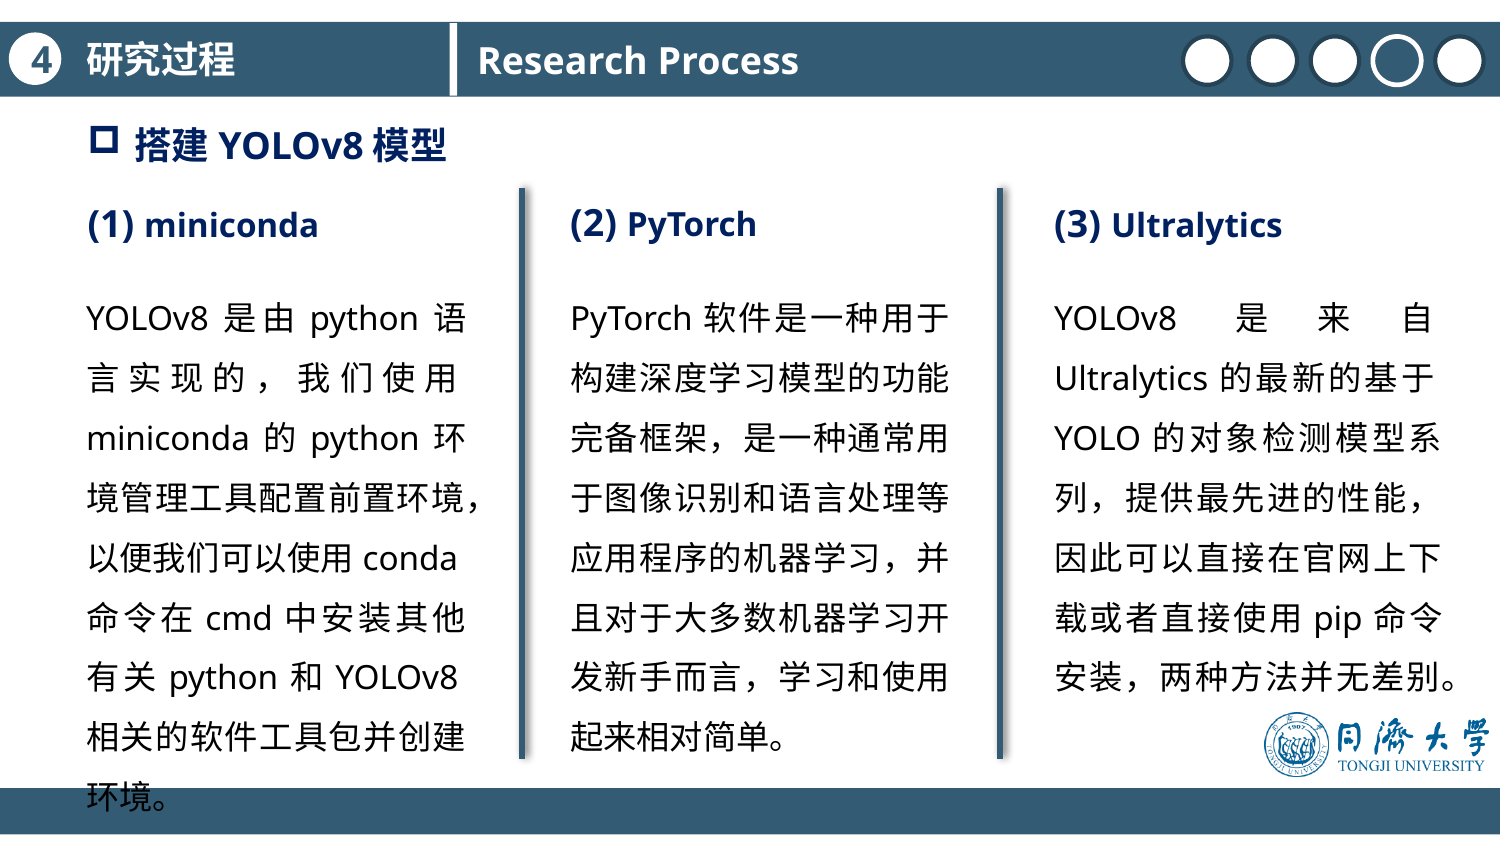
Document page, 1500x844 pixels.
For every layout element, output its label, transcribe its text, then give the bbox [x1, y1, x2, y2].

text_box [1246, 34, 1300, 87]
text_box YOLOv8是由python语言实现的，我们使用miniconda的python环境管理工具配置前置环境，以便我们可以使用conda命令在cmd中安装其他有关python和YOLOv8相关的软件工具包并创建环境。 [71, 269, 482, 824]
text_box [1264, 712, 1490, 777]
text_box 4 [6, 30, 64, 88]
text_box (2) PyTorch [555, 192, 966, 252]
text_box 研究过程 [71, 28, 448, 89]
text_box 搭建YOLOv8模型 [72, 114, 551, 175]
text_box YOLOv8是来自Ultralytics的最新的基于YOLO的对象检测模型系列，提供最先进的性能，因此可以直接在官网上下载或者直接使用pip命令安装，两种方法并无差别。 [1039, 269, 1458, 704]
text_box [1433, 34, 1486, 87]
text_box (1) miniconda [72, 192, 482, 253]
text_box [448, 21, 459, 98]
text_box [1308, 34, 1362, 87]
text_box [0, 20, 1500, 99]
text_box [1180, 34, 1234, 87]
text_box [1370, 34, 1424, 87]
text_box PyTorch软件是一种用于构建深度学习模型的功能完备框架，是一种通常用于图像识别和语言处理等应用程序的机器学习，并且对于大多数机器学习开发新手而言，学习和使用起来相对简单。 [555, 269, 966, 764]
text_box Research Process [462, 29, 815, 90]
text_box (3) Ultralytics [1039, 192, 1455, 253]
text_box [0, 786, 1500, 836]
text_box 研究过程 [459, 28, 549, 89]
